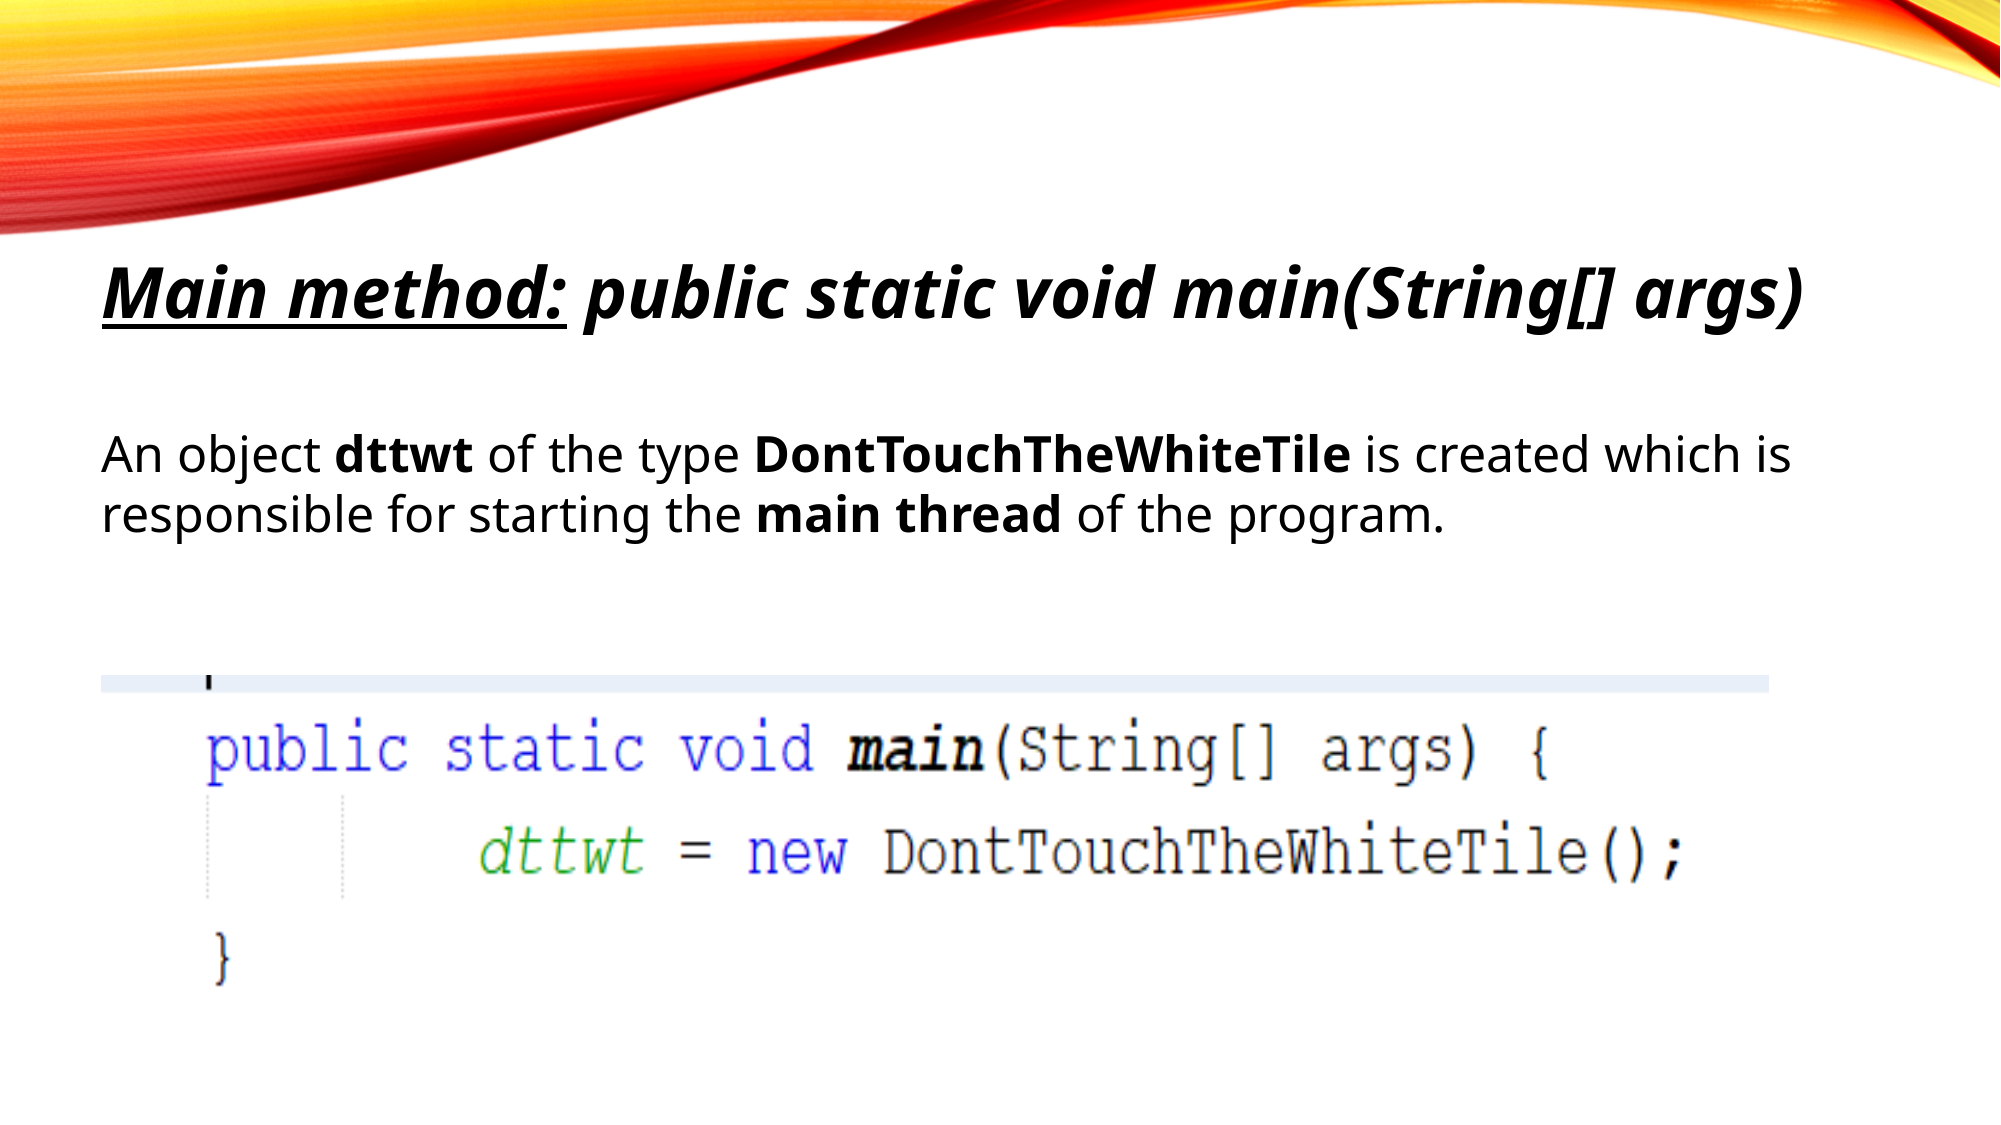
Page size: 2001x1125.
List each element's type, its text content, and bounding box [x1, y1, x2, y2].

text_box Main method: public static void main(String[] args) An object dttwt of the type DontTouchTheWhiteTile is created which is responsible for starting the main thread of the program. [86, 240, 1913, 655]
picture [101, 674, 1770, 1052]
picture [0, 0, 2000, 237]
